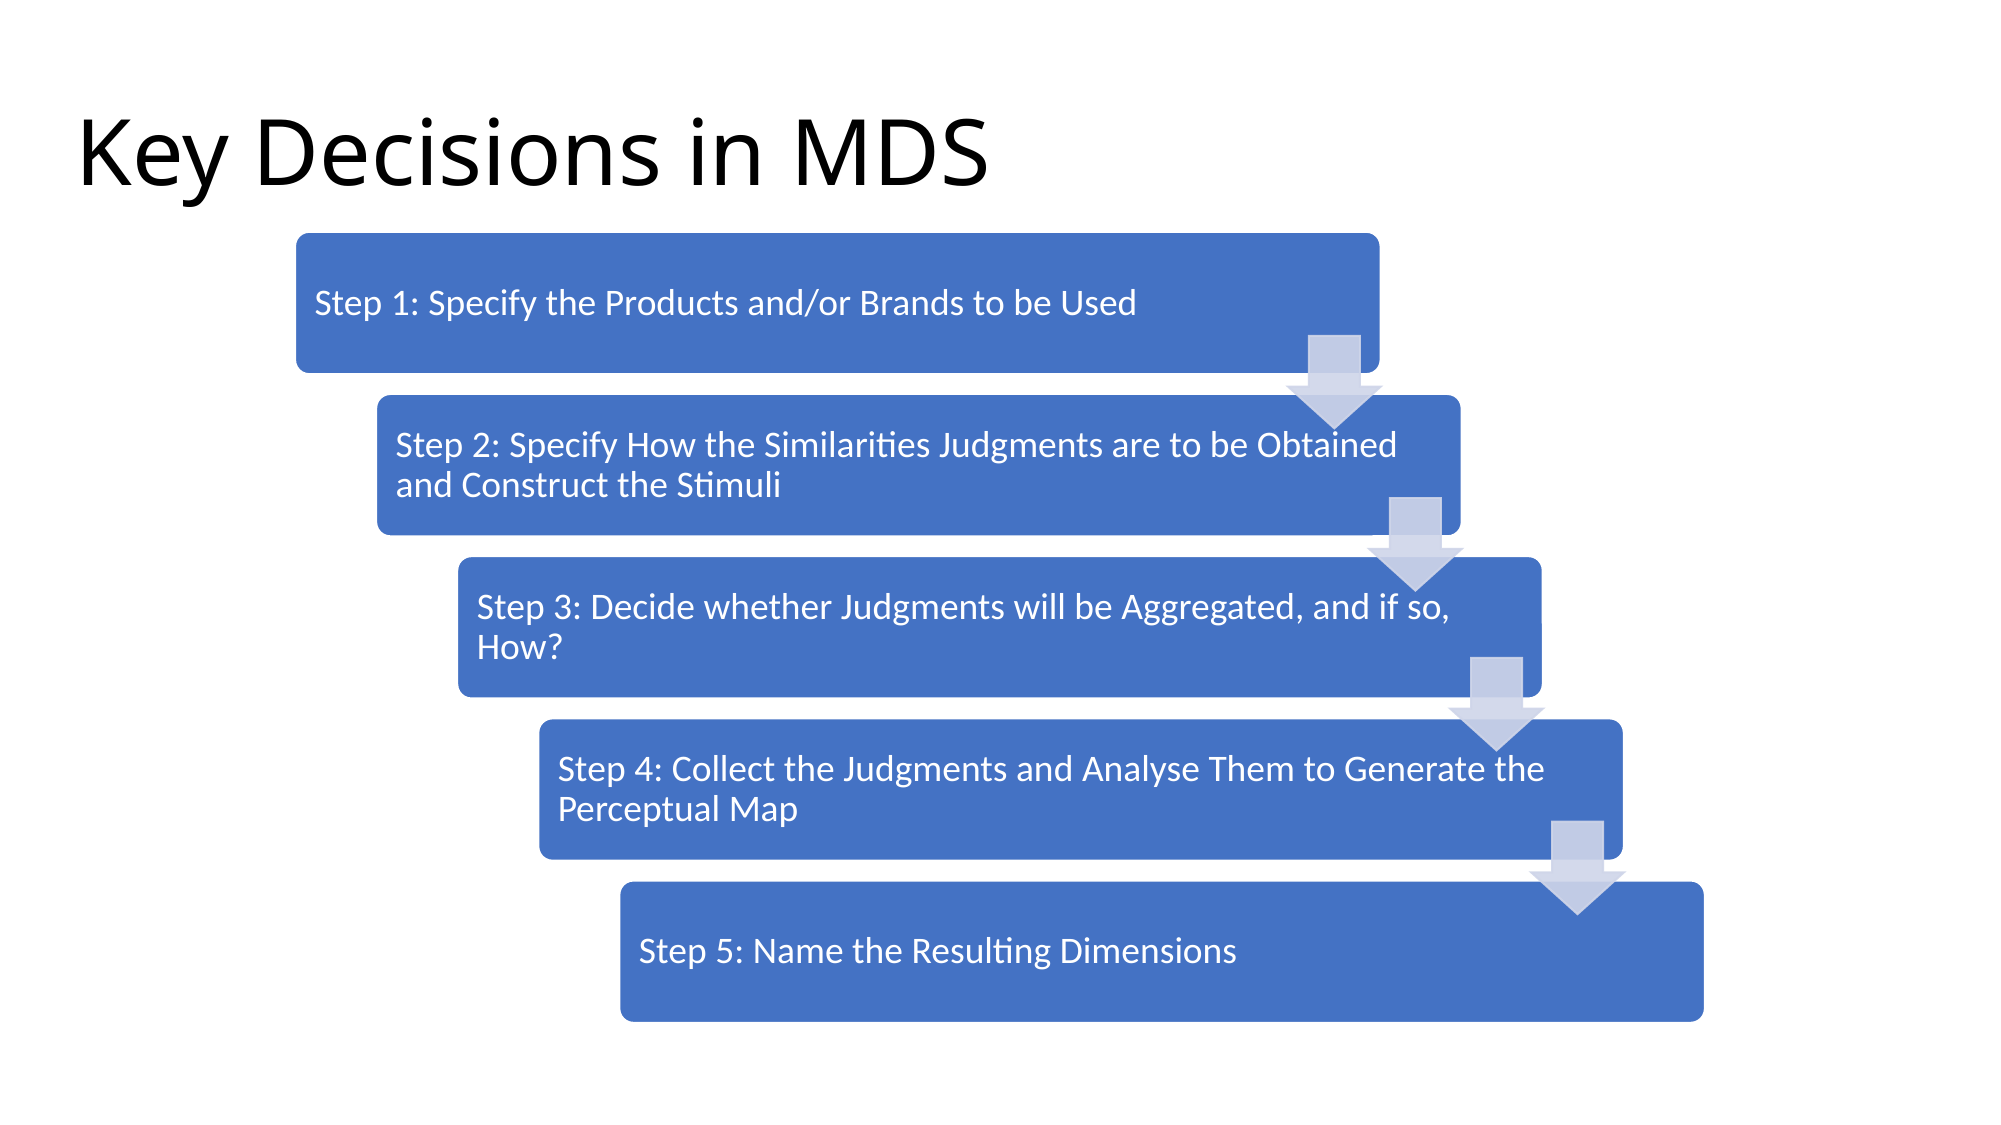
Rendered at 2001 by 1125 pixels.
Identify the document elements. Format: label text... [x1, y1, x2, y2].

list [294, 231, 1705, 1023]
title Key Decisions in MDS [60, 37, 1940, 213]
